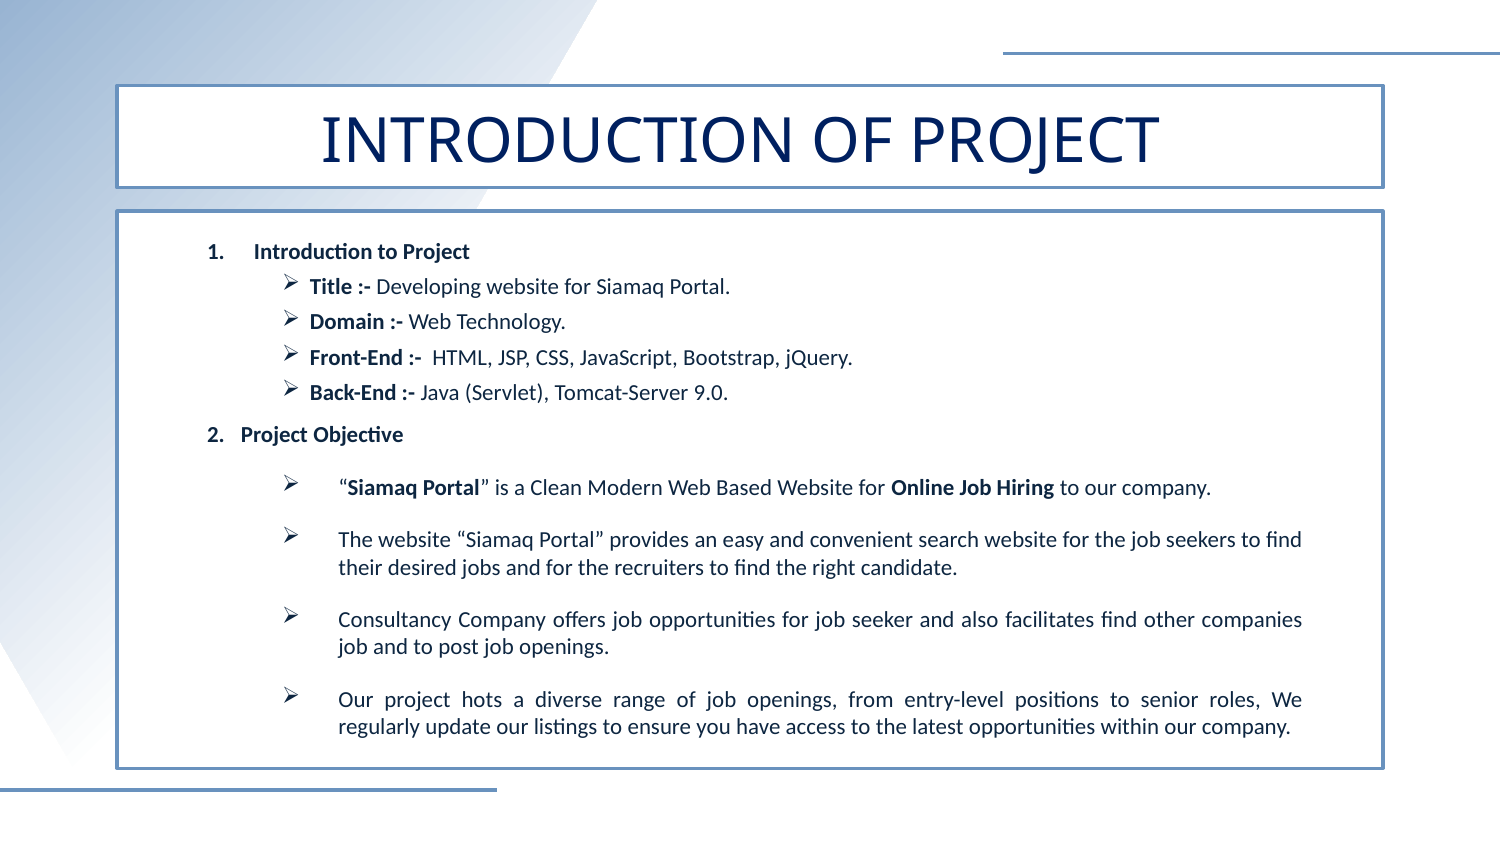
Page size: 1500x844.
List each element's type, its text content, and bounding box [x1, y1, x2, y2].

subtitle Introduction to Project Title :- Developing website for Siamaq Portal. Domain :- Web Technology. Front-End :- HTML, JSP, CSS, JavaScript, Bootstrap, jQuery. Back-End :- Java (Servlet), Tomcat-Server 9.0. 2. Project Objective “Siamaq Portal” is a Clean Modern Web Based Website for Online Job Hiring to our company. The website “Siamaq Portal” provides an easy and convenient search website for the job seekers to find their desired jobs and for the recruiters to find the right candidate. Consultancy Company offers job opportunities for job seeker and also facilitates find other companies job and to post job openings. Our project hots a diverse range of job openings, from entry-level positions to senior roles, We regularly update our listings to ensure you have access to the latest opportunities within our company. [115, 209, 1385, 770]
title INTRODUCTION OF PROJECT [115, 84, 1385, 189]
